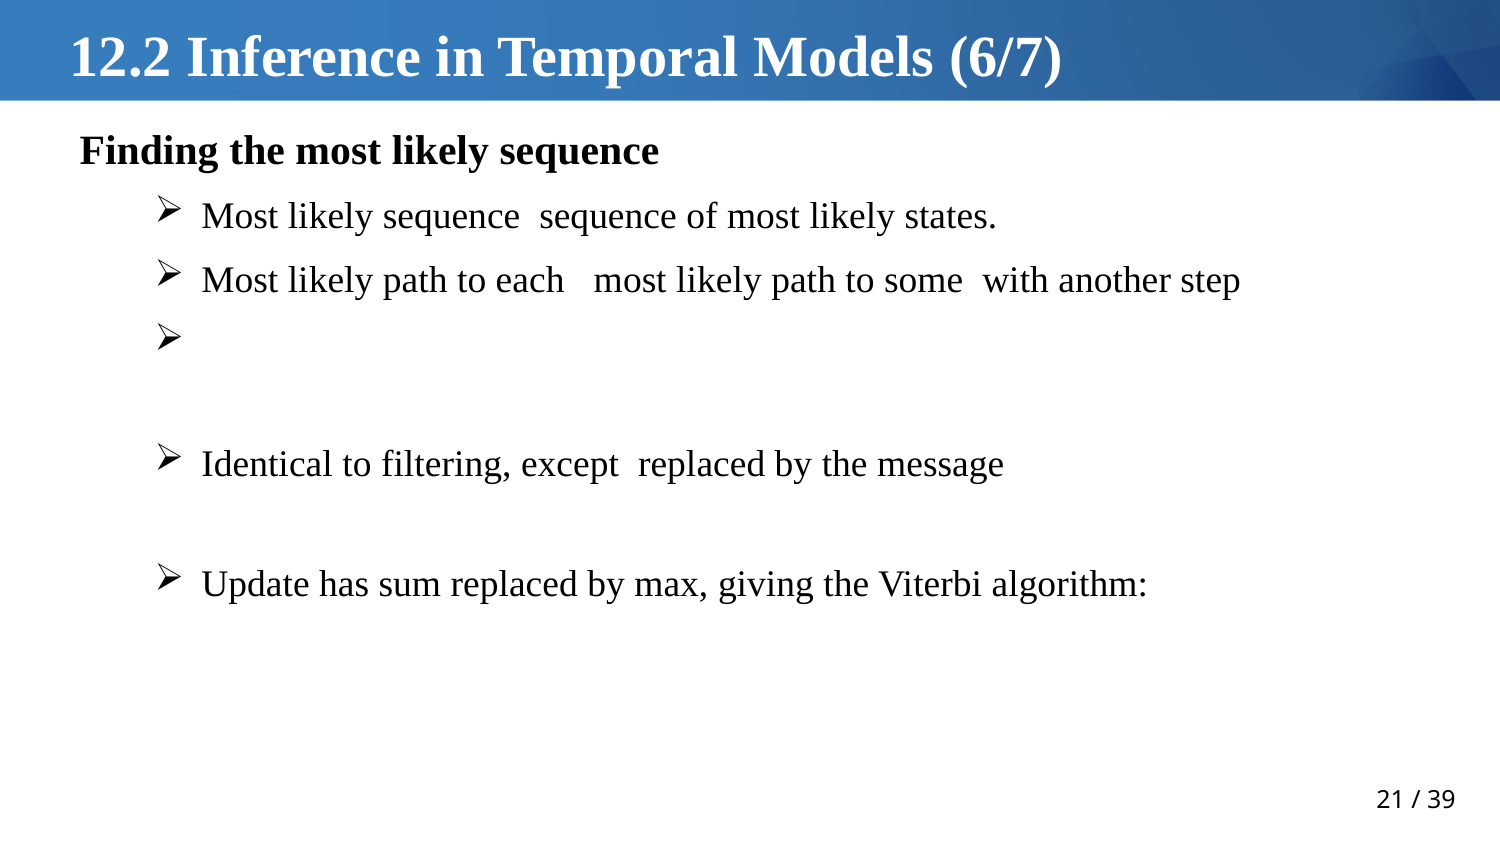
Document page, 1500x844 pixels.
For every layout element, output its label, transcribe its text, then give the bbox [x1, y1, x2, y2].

title 12.2 Inference in Temporal Models (6/7) [55, 10, 1378, 95]
picture [0, 0, 1500, 103]
